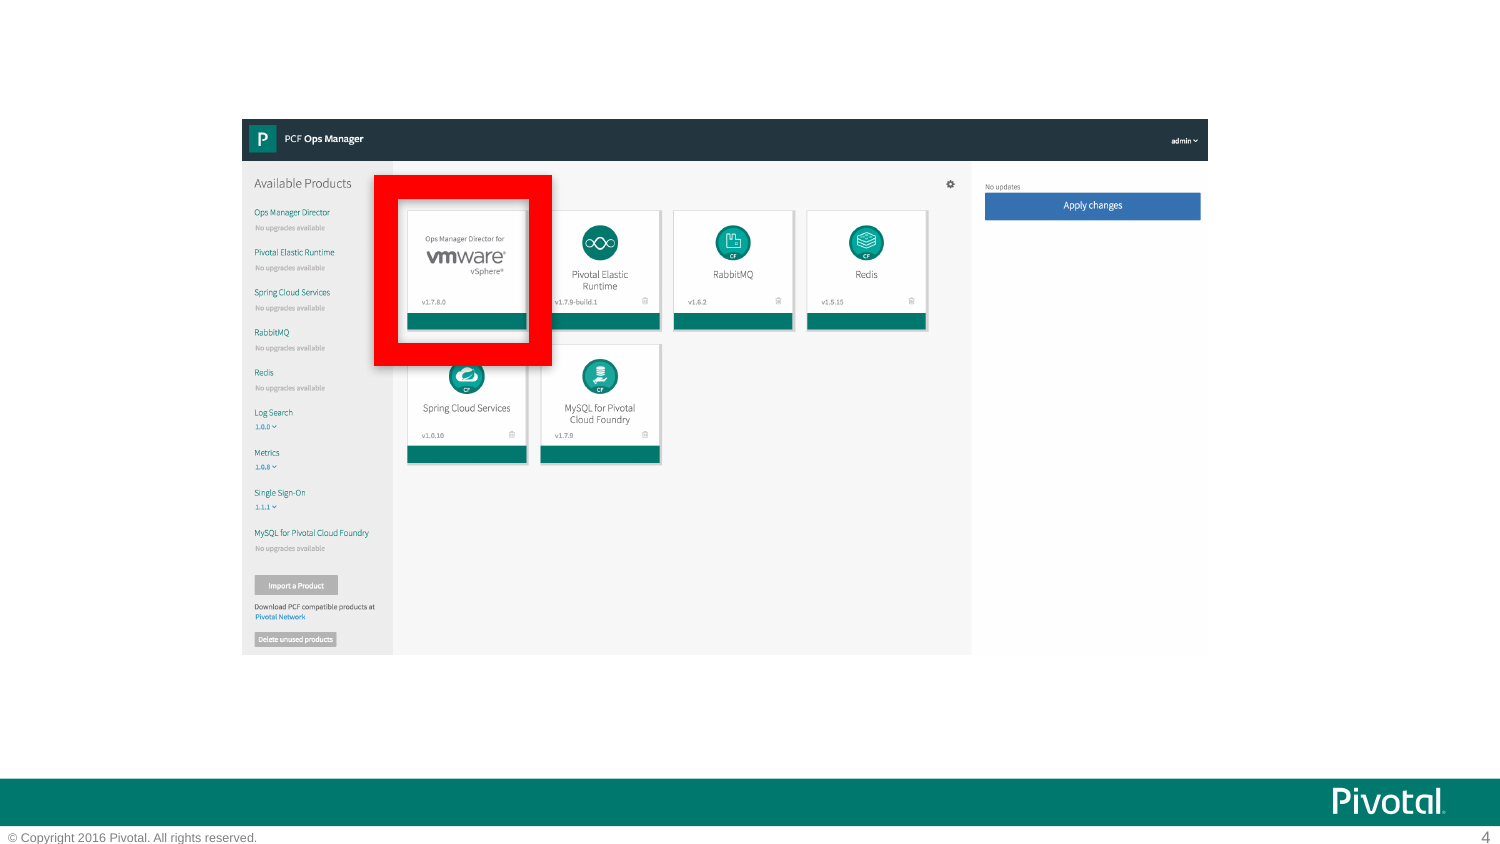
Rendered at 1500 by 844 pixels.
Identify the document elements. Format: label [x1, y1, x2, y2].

list [241, 118, 1209, 655]
picture [1327, 779, 1450, 820]
